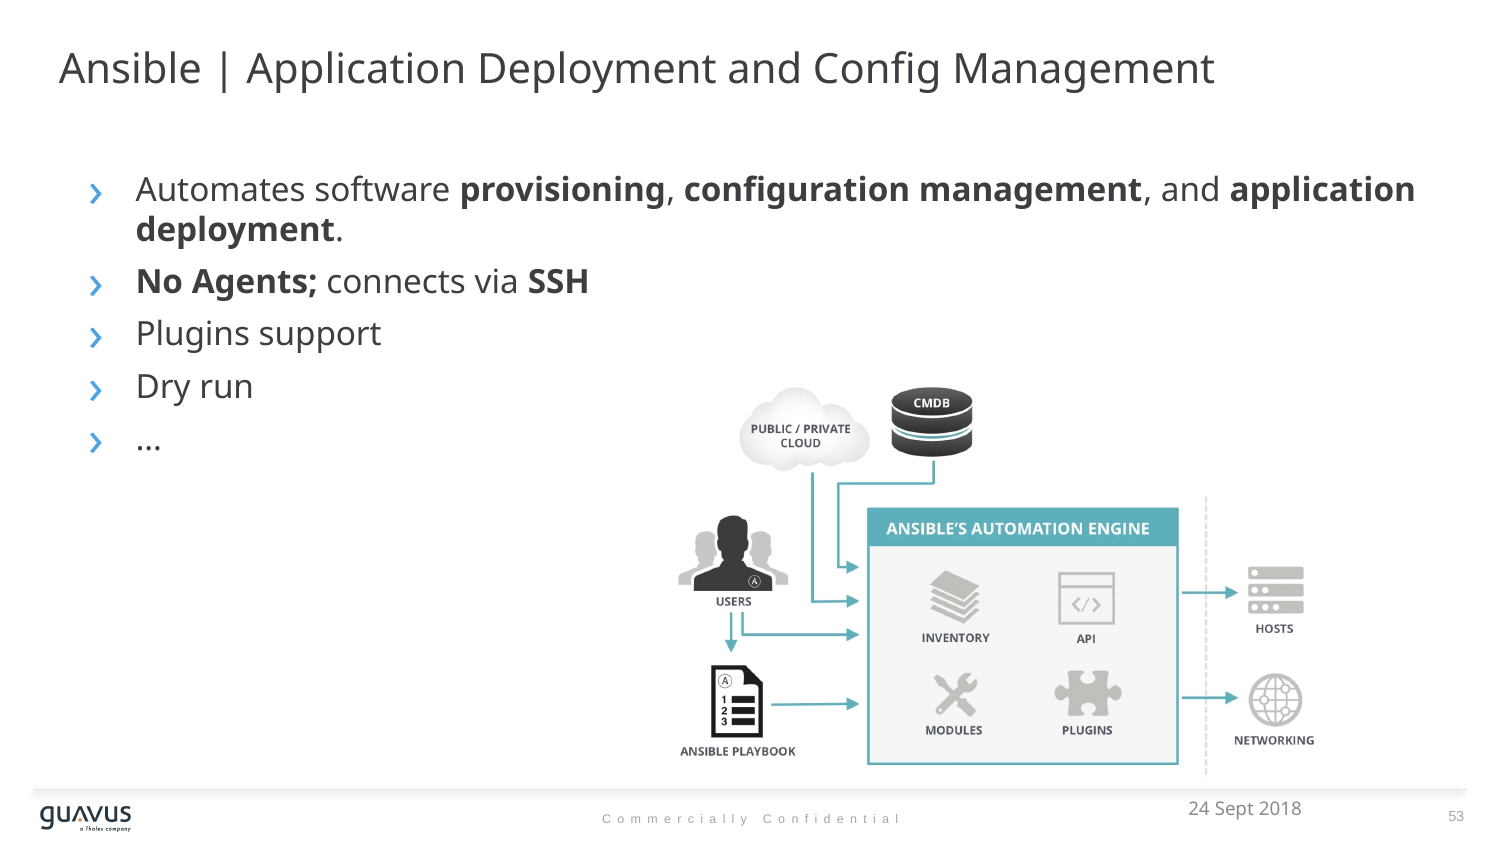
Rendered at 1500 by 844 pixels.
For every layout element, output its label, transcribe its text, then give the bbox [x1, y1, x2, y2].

picture [657, 383, 1319, 777]
title Ansible | Application Deployment and Config Management [43, 10, 1467, 130]
picture [27, 796, 146, 841]
list Automates software provisioning, configuration management, and application deployment. No Agents; connects via SSH Plugins support Dry run … [44, 160, 1444, 740]
